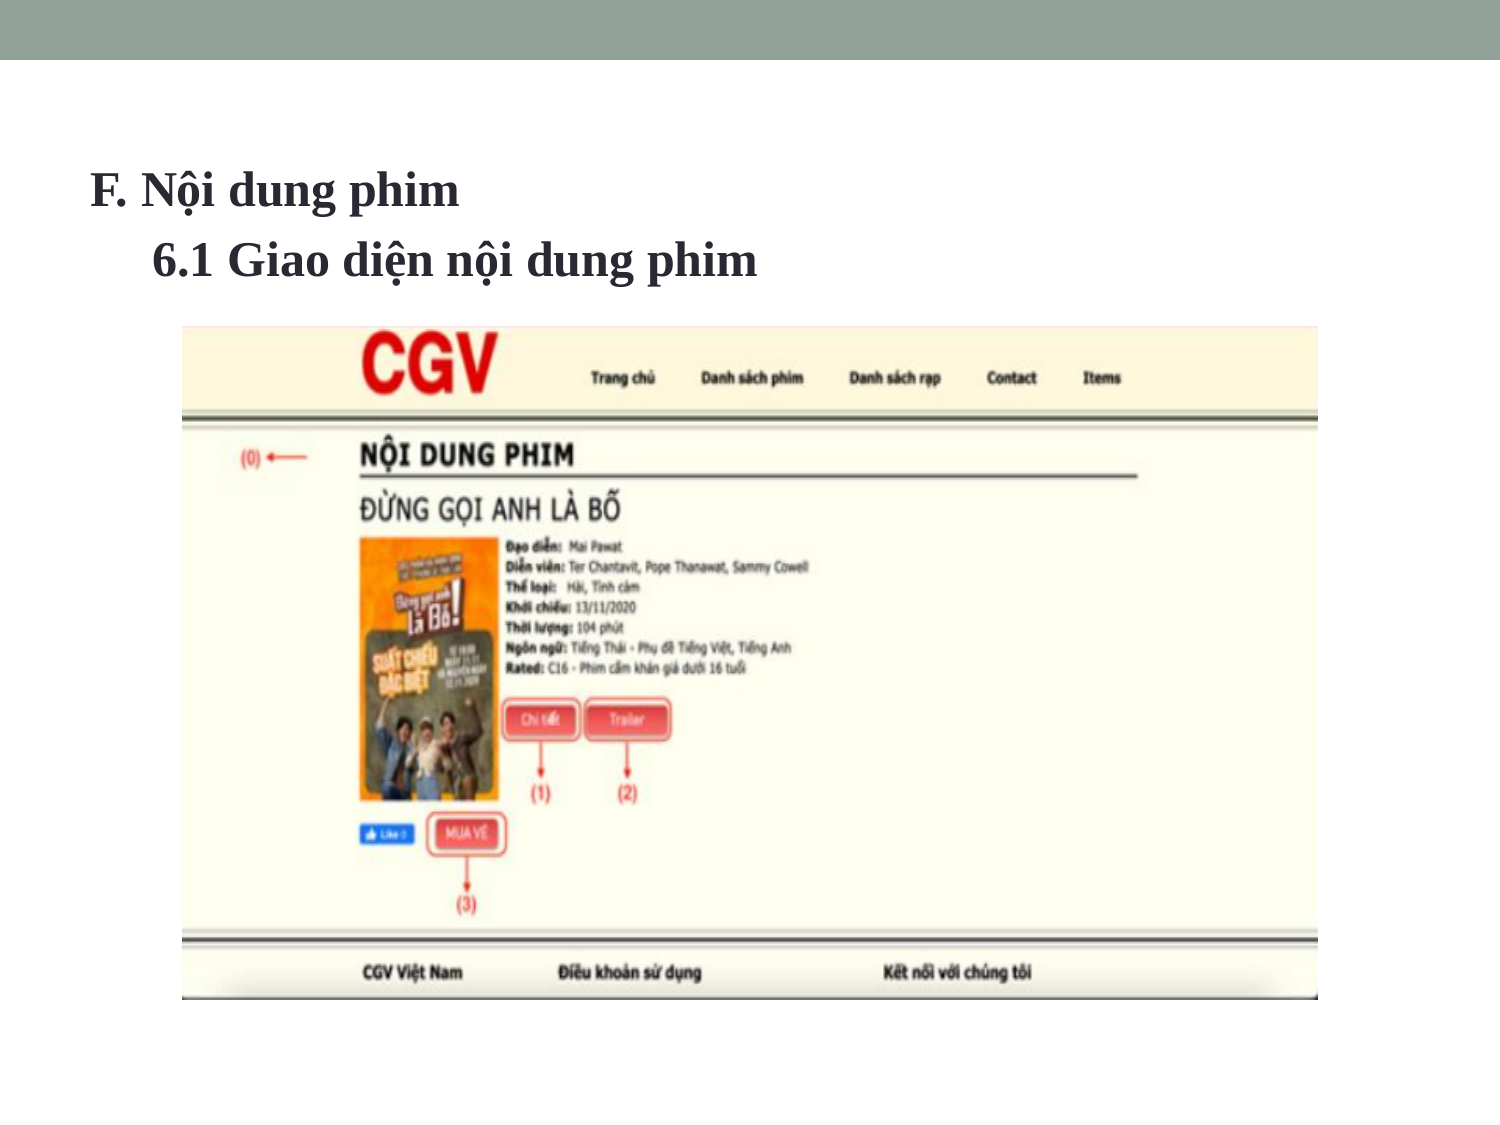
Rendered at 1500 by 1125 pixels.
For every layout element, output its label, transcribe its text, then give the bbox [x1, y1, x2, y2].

picture [181, 326, 1319, 1000]
list F. Nội dung phim 6.1 Giao diện nội dung phim [75, 149, 1425, 1063]
